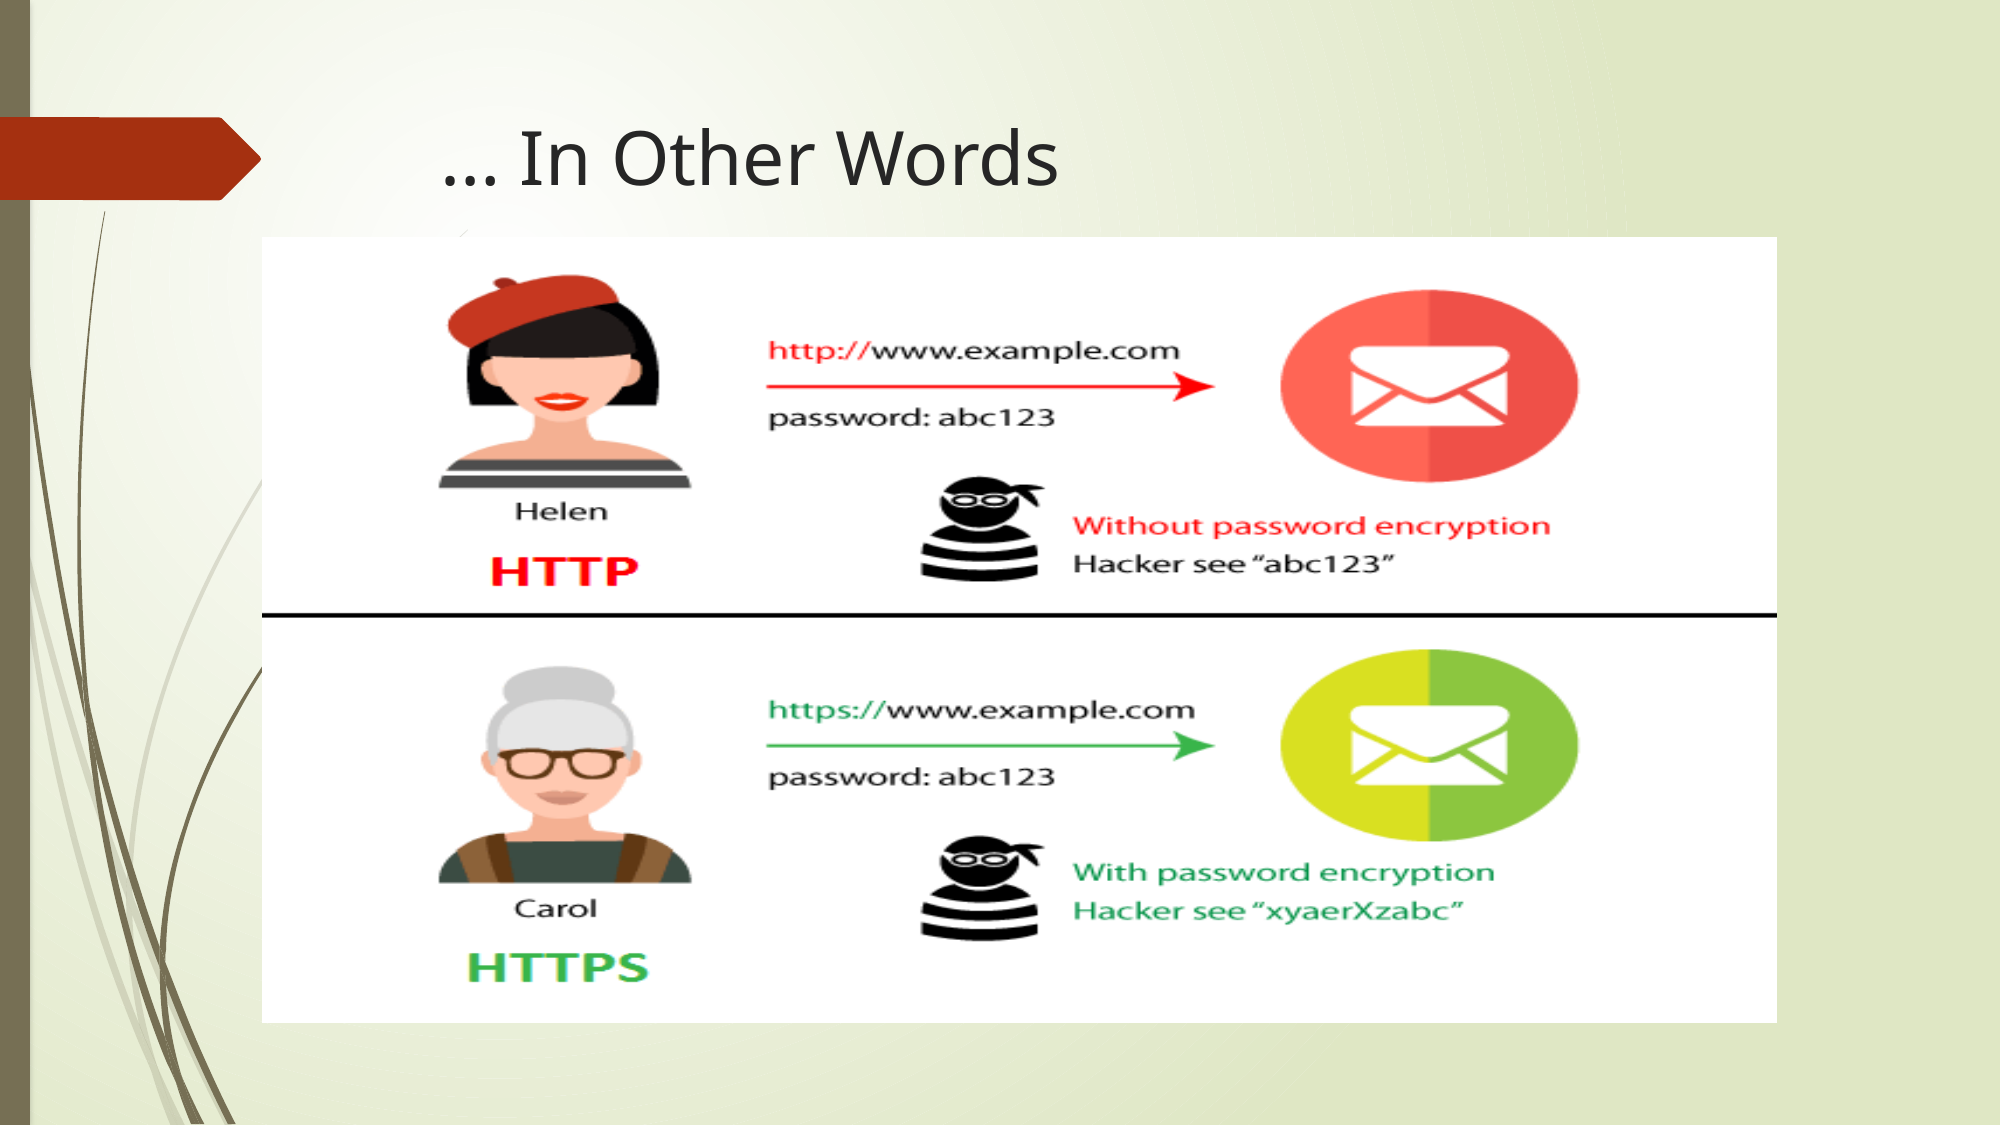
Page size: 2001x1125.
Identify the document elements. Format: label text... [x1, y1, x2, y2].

picture [261, 237, 1777, 1023]
title In Other Words … [425, 102, 1888, 313]
